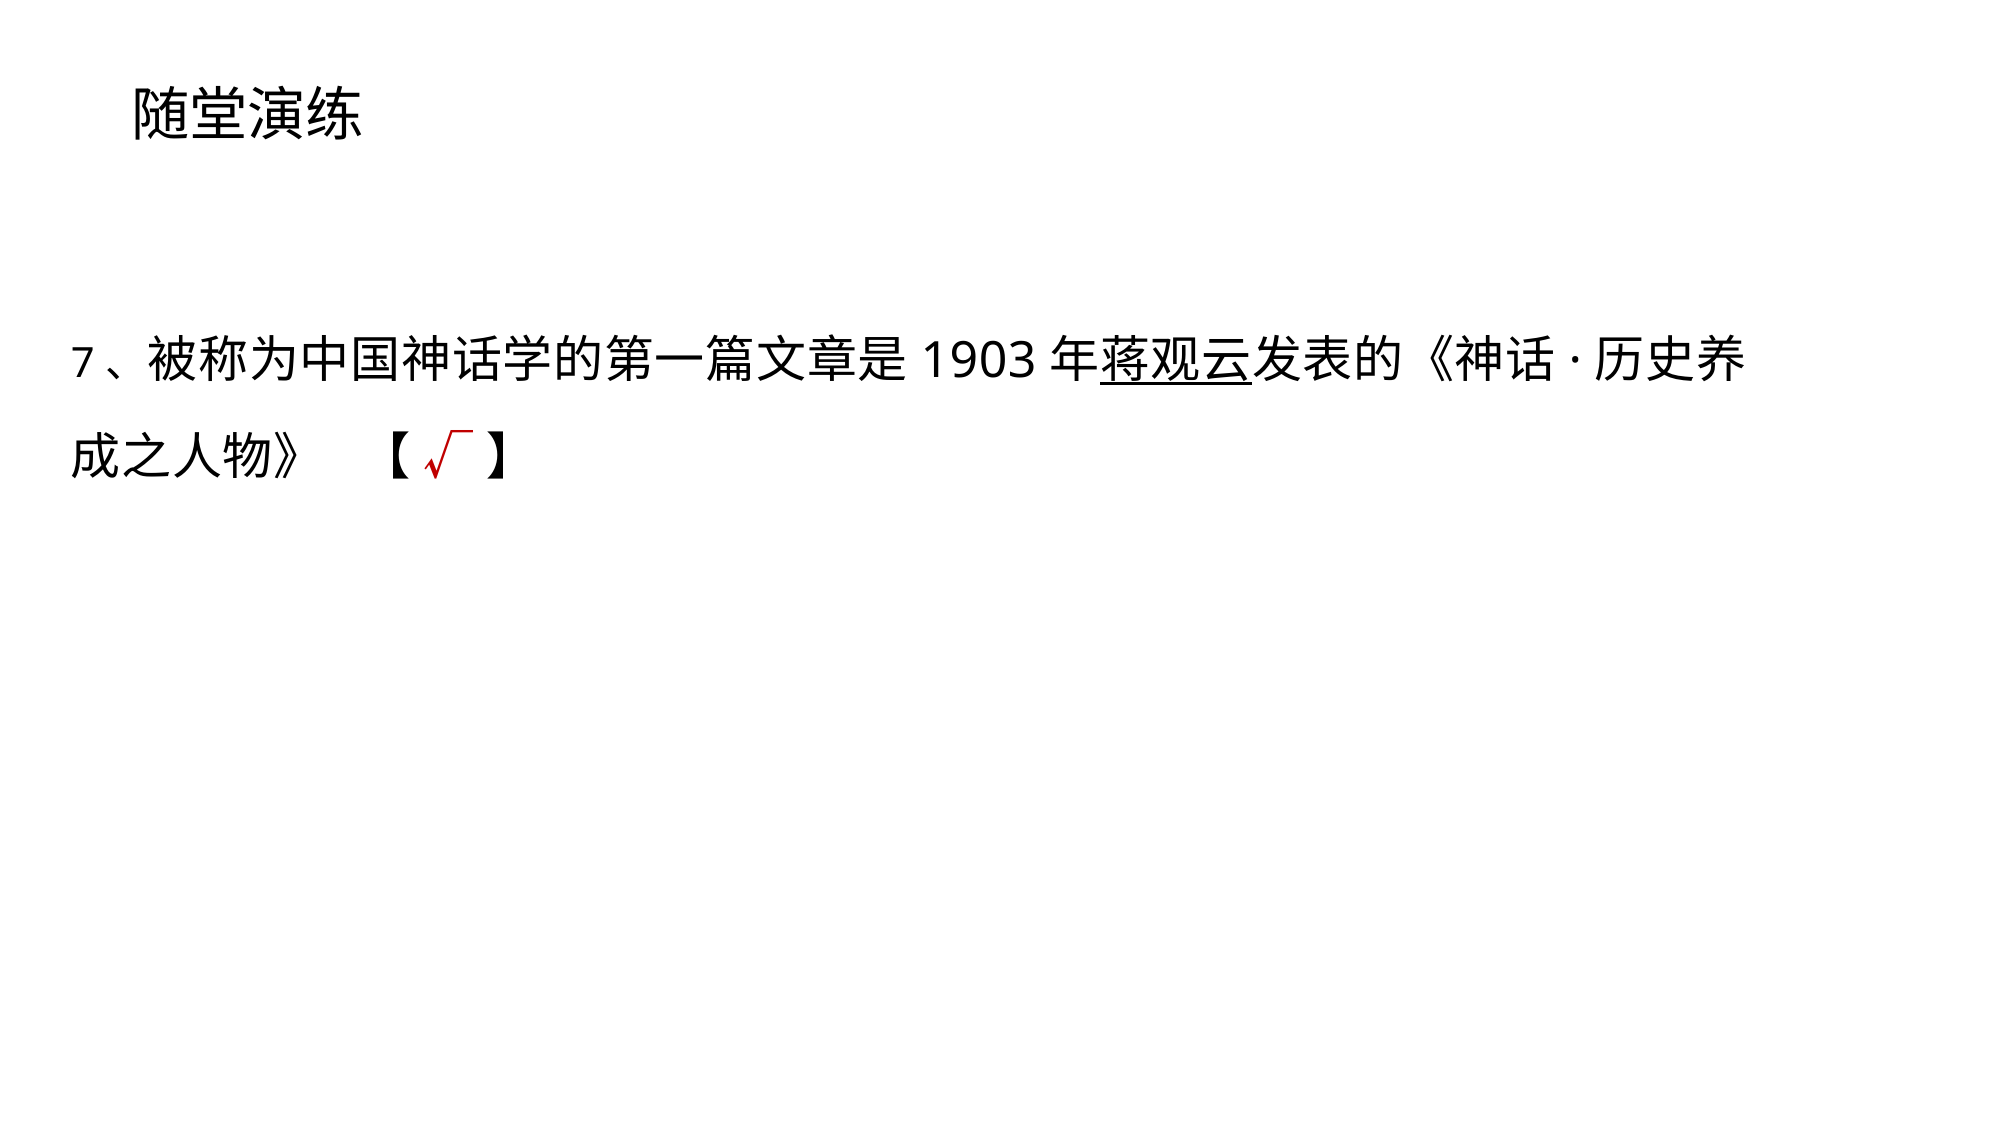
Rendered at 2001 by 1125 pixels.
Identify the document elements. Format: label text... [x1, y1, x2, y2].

text_box 随堂演练 [116, 69, 797, 155]
text_box 7、被称为中国神话学的第一篇文章是1903年蒋观云发表的《神话·历史养成之人物》 【 √ 】 [68, 297, 1755, 573]
